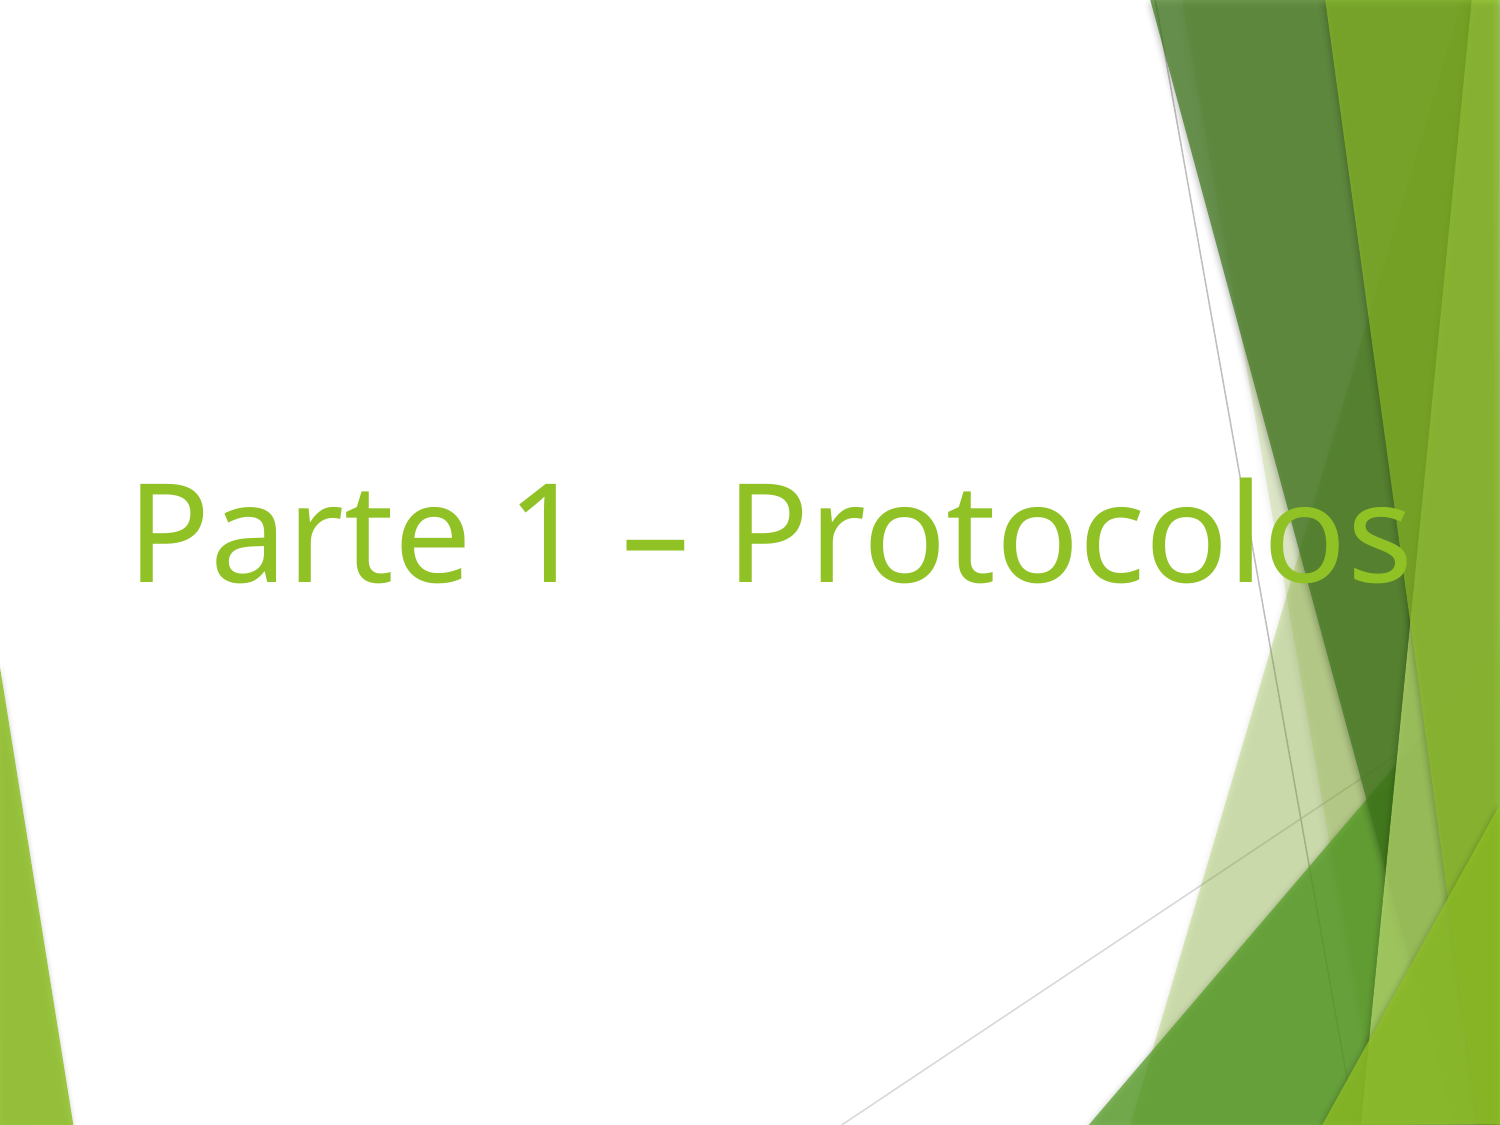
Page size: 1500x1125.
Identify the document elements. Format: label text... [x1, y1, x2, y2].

title Parte 1 – Protocolos [112, 437, 1500, 771]
